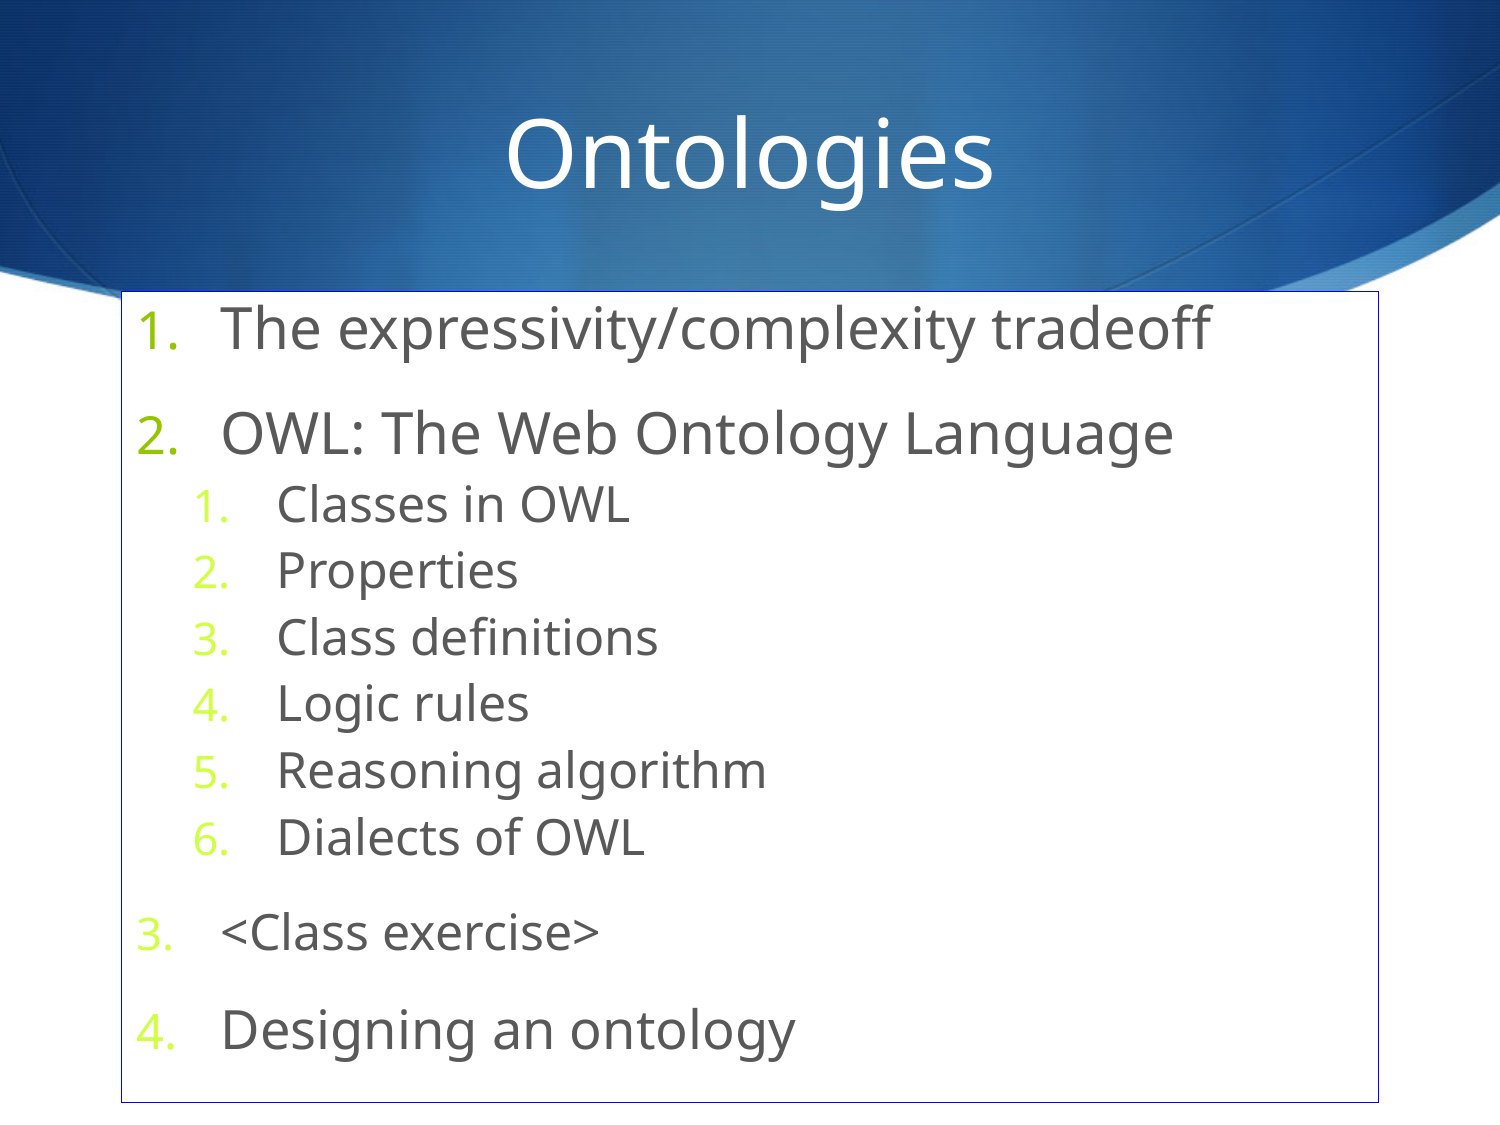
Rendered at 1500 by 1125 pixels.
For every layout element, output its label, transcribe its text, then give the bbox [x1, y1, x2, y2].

picture [0, 0, 1500, 1125]
title Ontologies [75, 56, 1425, 245]
list The expressivity/complexity tradeoff OWL: The Web Ontology Language Classes in OWL Properties Class definitions Logic rules Reasoning algorithm Dialects of OWL <Class exercise> Designing an ontology [121, 291, 1379, 1103]
